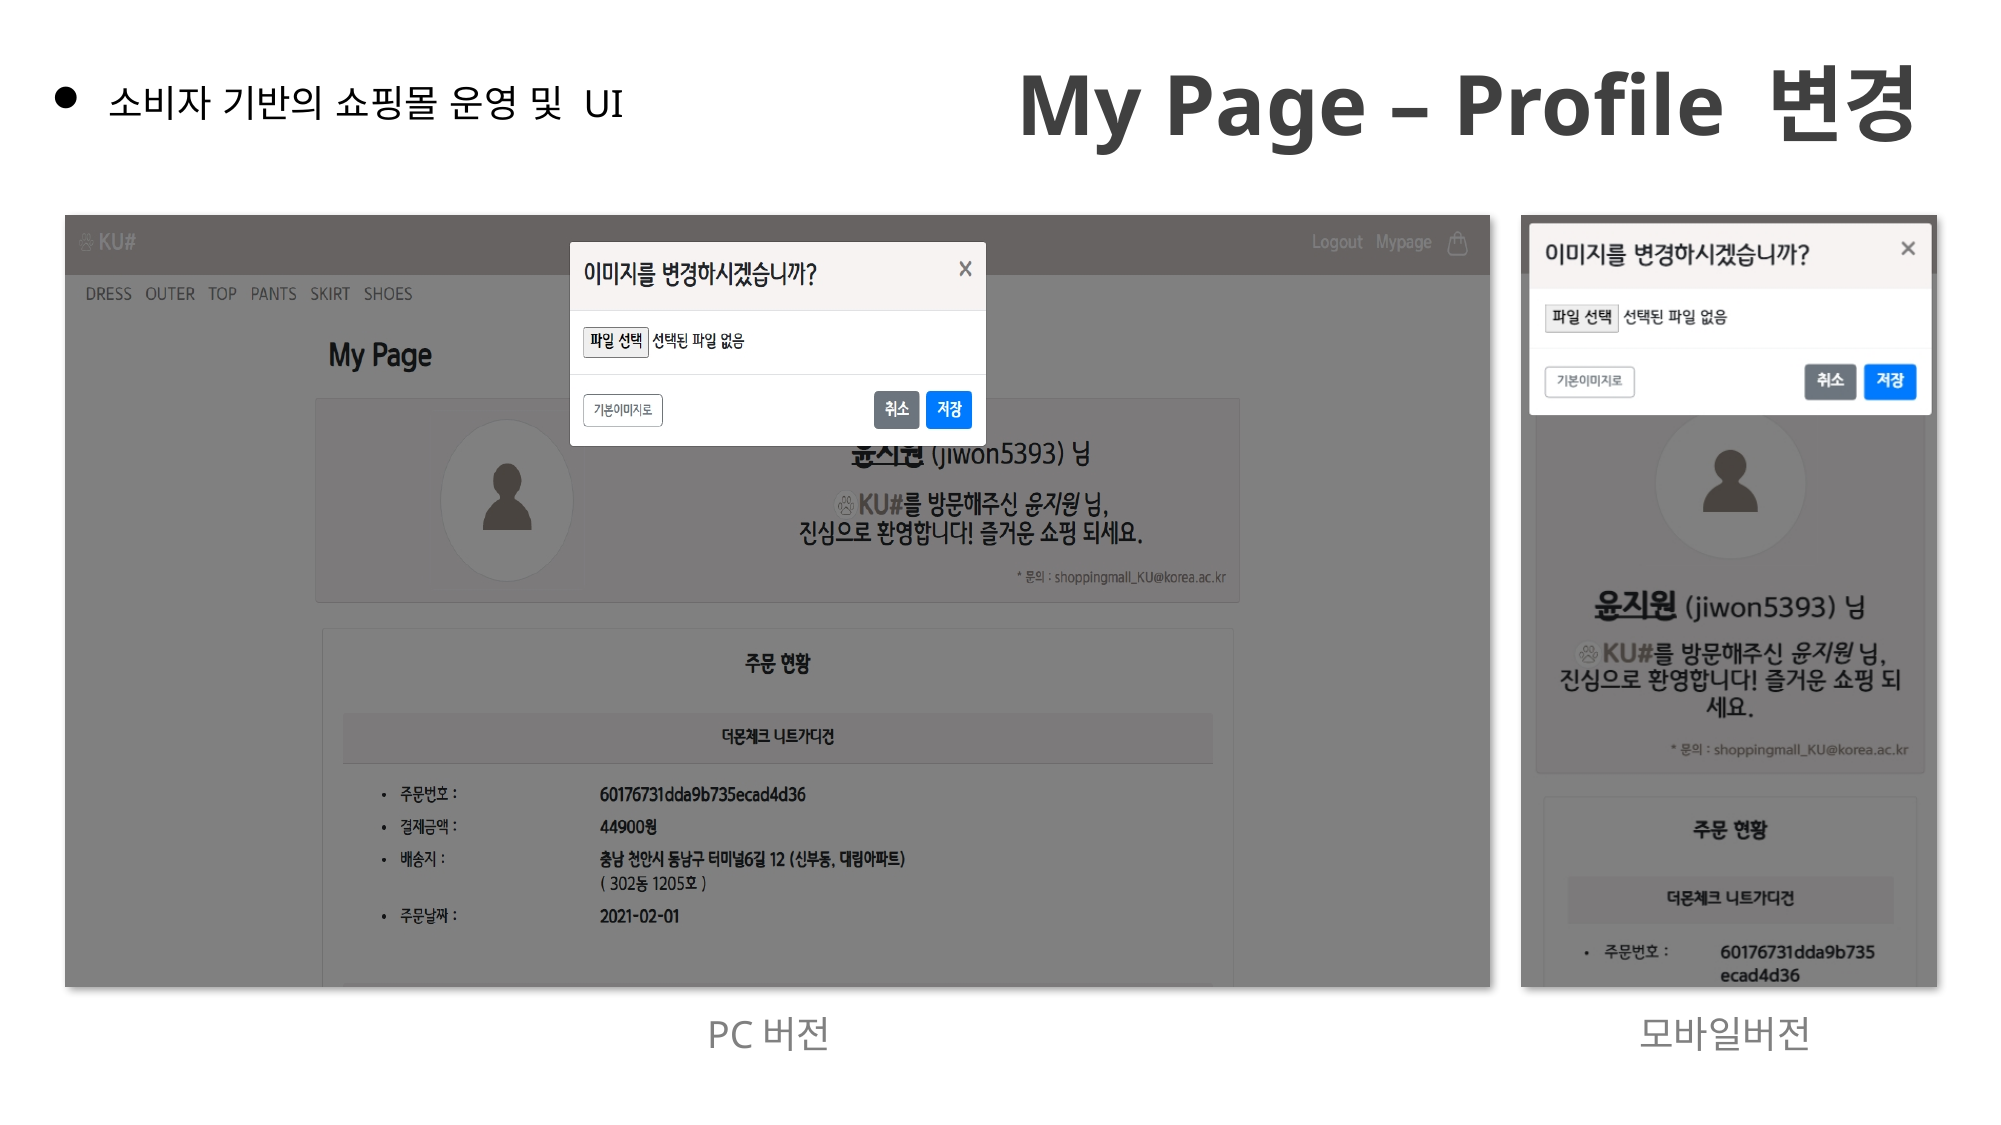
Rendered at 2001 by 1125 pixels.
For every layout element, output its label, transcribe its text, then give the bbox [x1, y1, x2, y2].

picture [65, 215, 1490, 987]
text_box PC버전 [692, 1003, 847, 1064]
text_box 소비자 기반의 쇼핑몰 운영 및 UI [37, 72, 649, 133]
text_box My Page – Profile 변경 [999, 44, 1937, 160]
text_box 모바일버전 [1624, 1003, 1827, 1064]
picture [1521, 215, 1937, 987]
